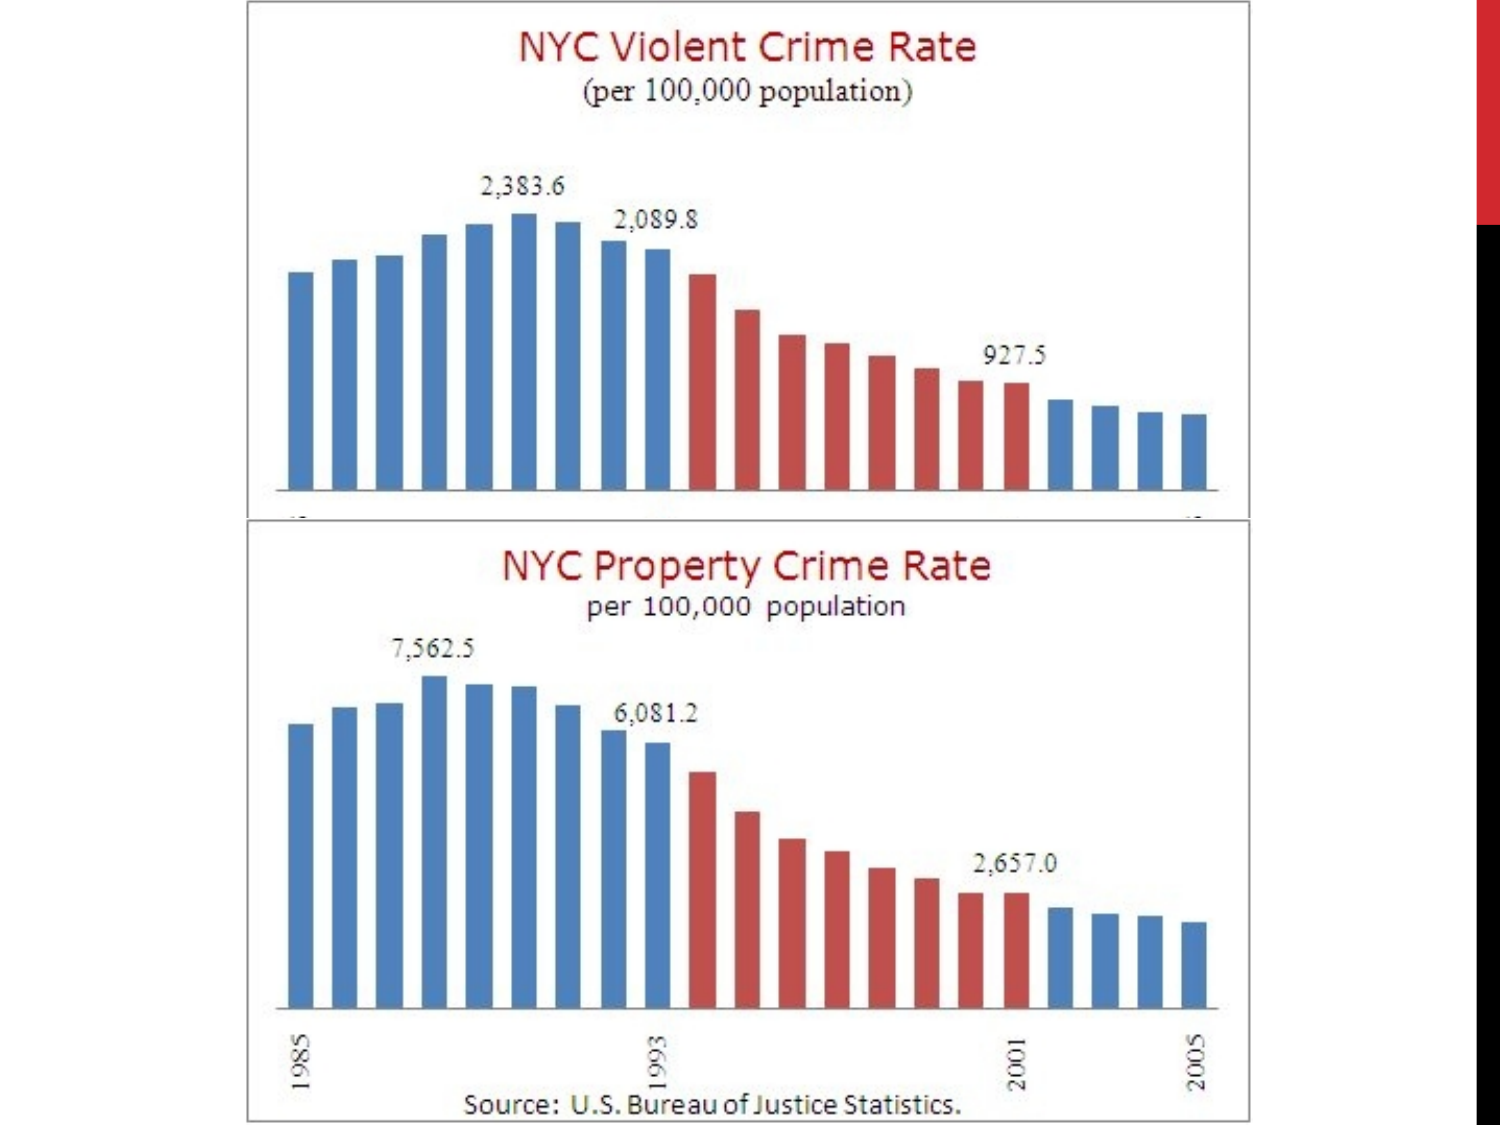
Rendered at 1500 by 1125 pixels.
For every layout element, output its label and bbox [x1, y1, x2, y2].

picture [245, 0, 1253, 1125]
